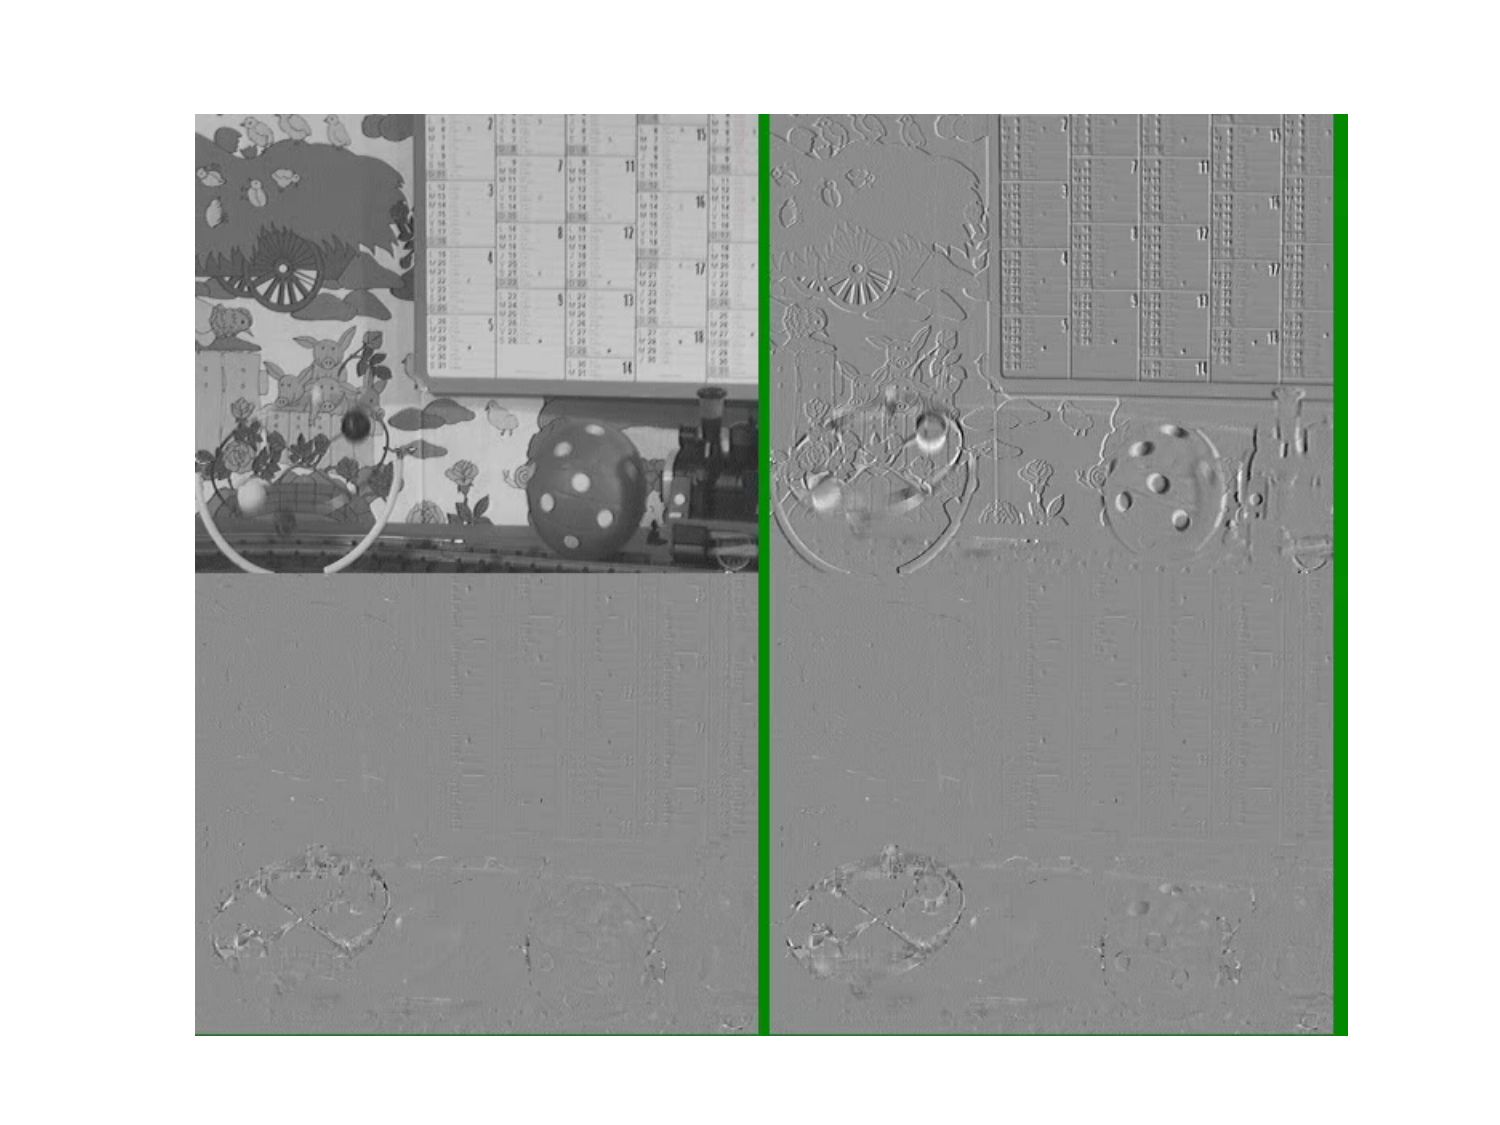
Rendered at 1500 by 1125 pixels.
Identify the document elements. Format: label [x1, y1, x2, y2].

text_box [194, 113, 1349, 1037]
